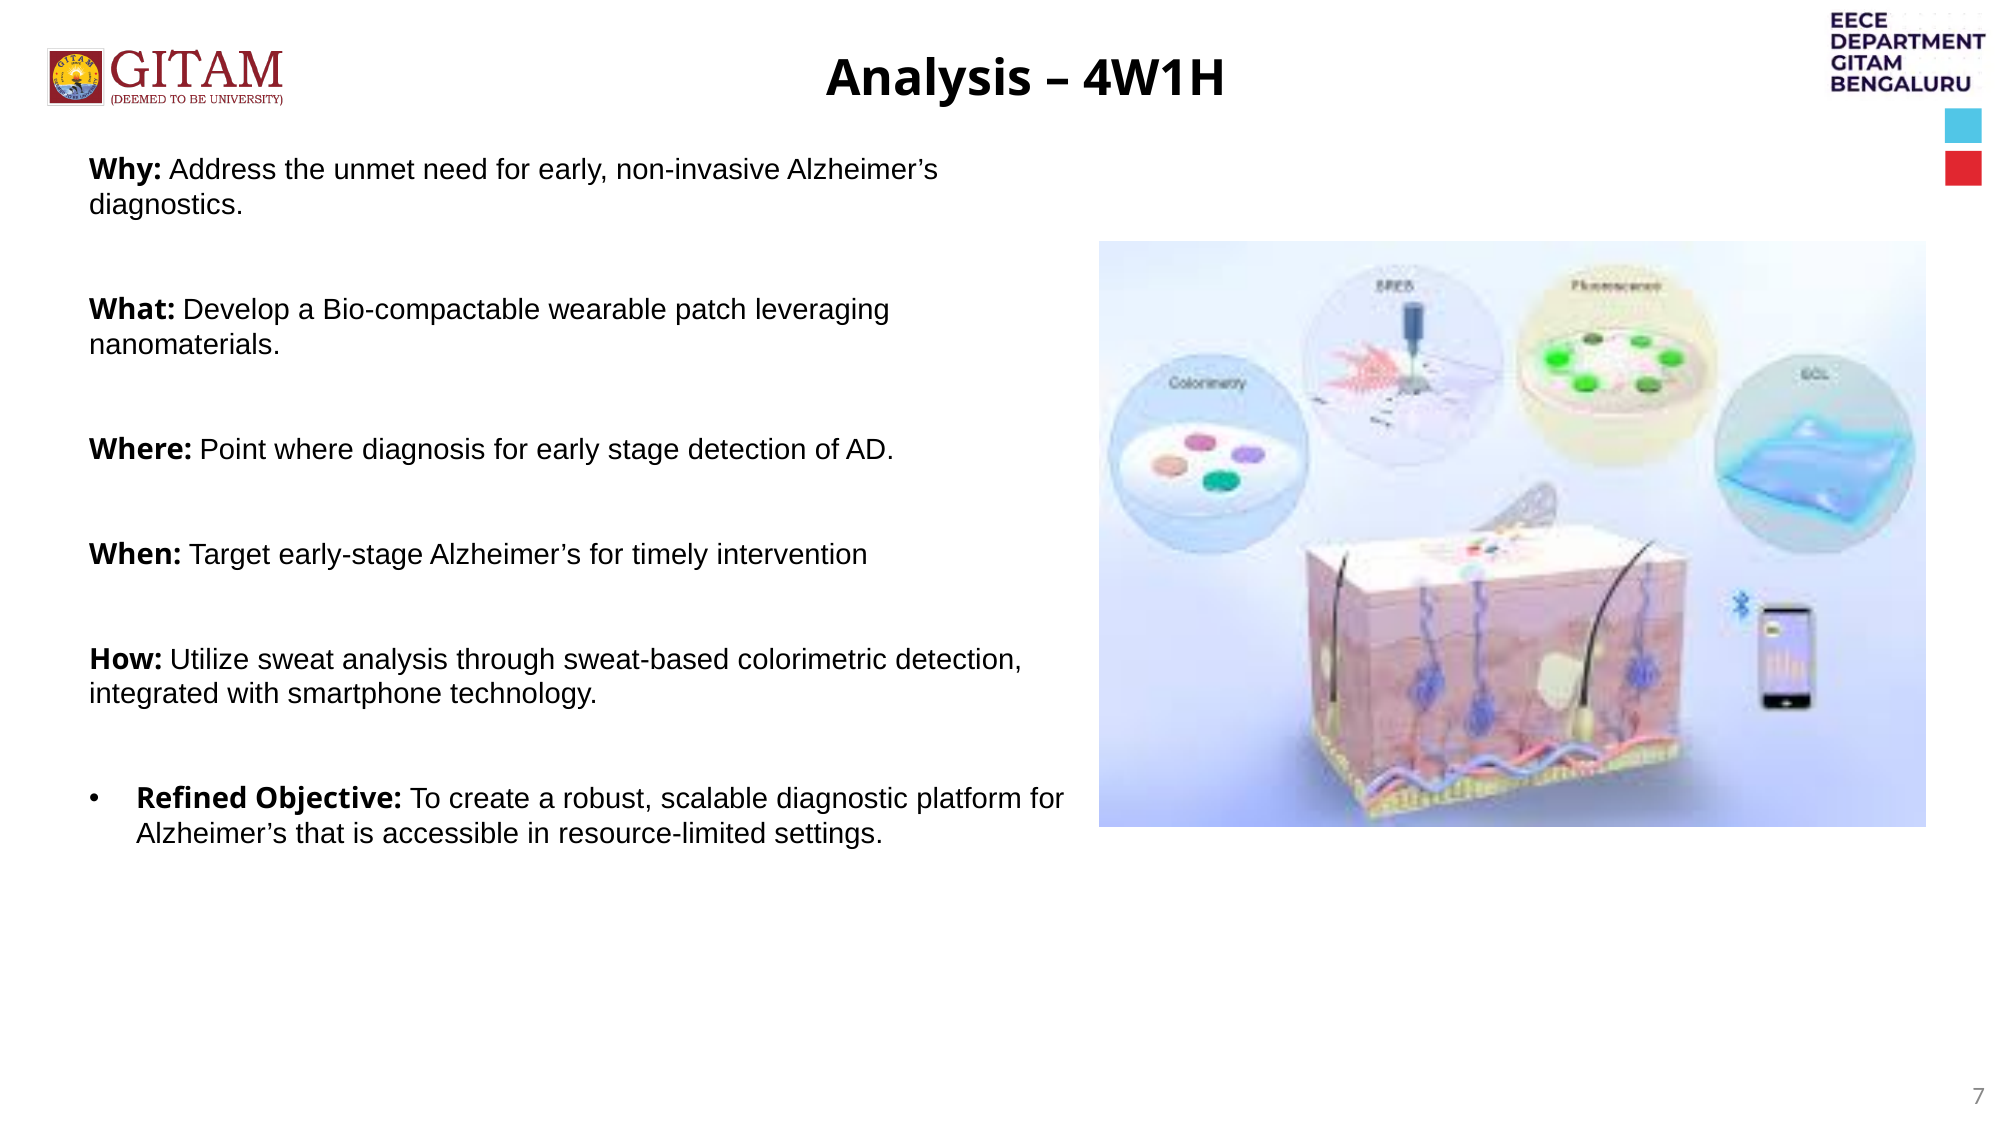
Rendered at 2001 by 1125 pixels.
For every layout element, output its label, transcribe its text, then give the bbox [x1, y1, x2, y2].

text_box Why: Address the unmet need for early, non-invasive Alzheimer’s diagnostics. What: Develop a Bio-compactable wearable patch leveraging nanomaterials. Where: Point where diagnosis for early stage detection of AD. When: Target early-stage Alzheimer’s for timely intervention How: Utilize sweat analysis through sweat-based colorimetric detection, integrated with smartphone technology. Refined Objective: To create a robust, scalable diagnostic platform for Alzheimer’s that is accessible in resource-limited settings. [74, 142, 1082, 1084]
picture [1098, 240, 1926, 827]
picture [1824, 1, 2000, 101]
text_box Analysis – 4W1H [163, 38, 1889, 119]
picture [43, 42, 163, 112]
slide_number 7 [1550, 1065, 2000, 1125]
